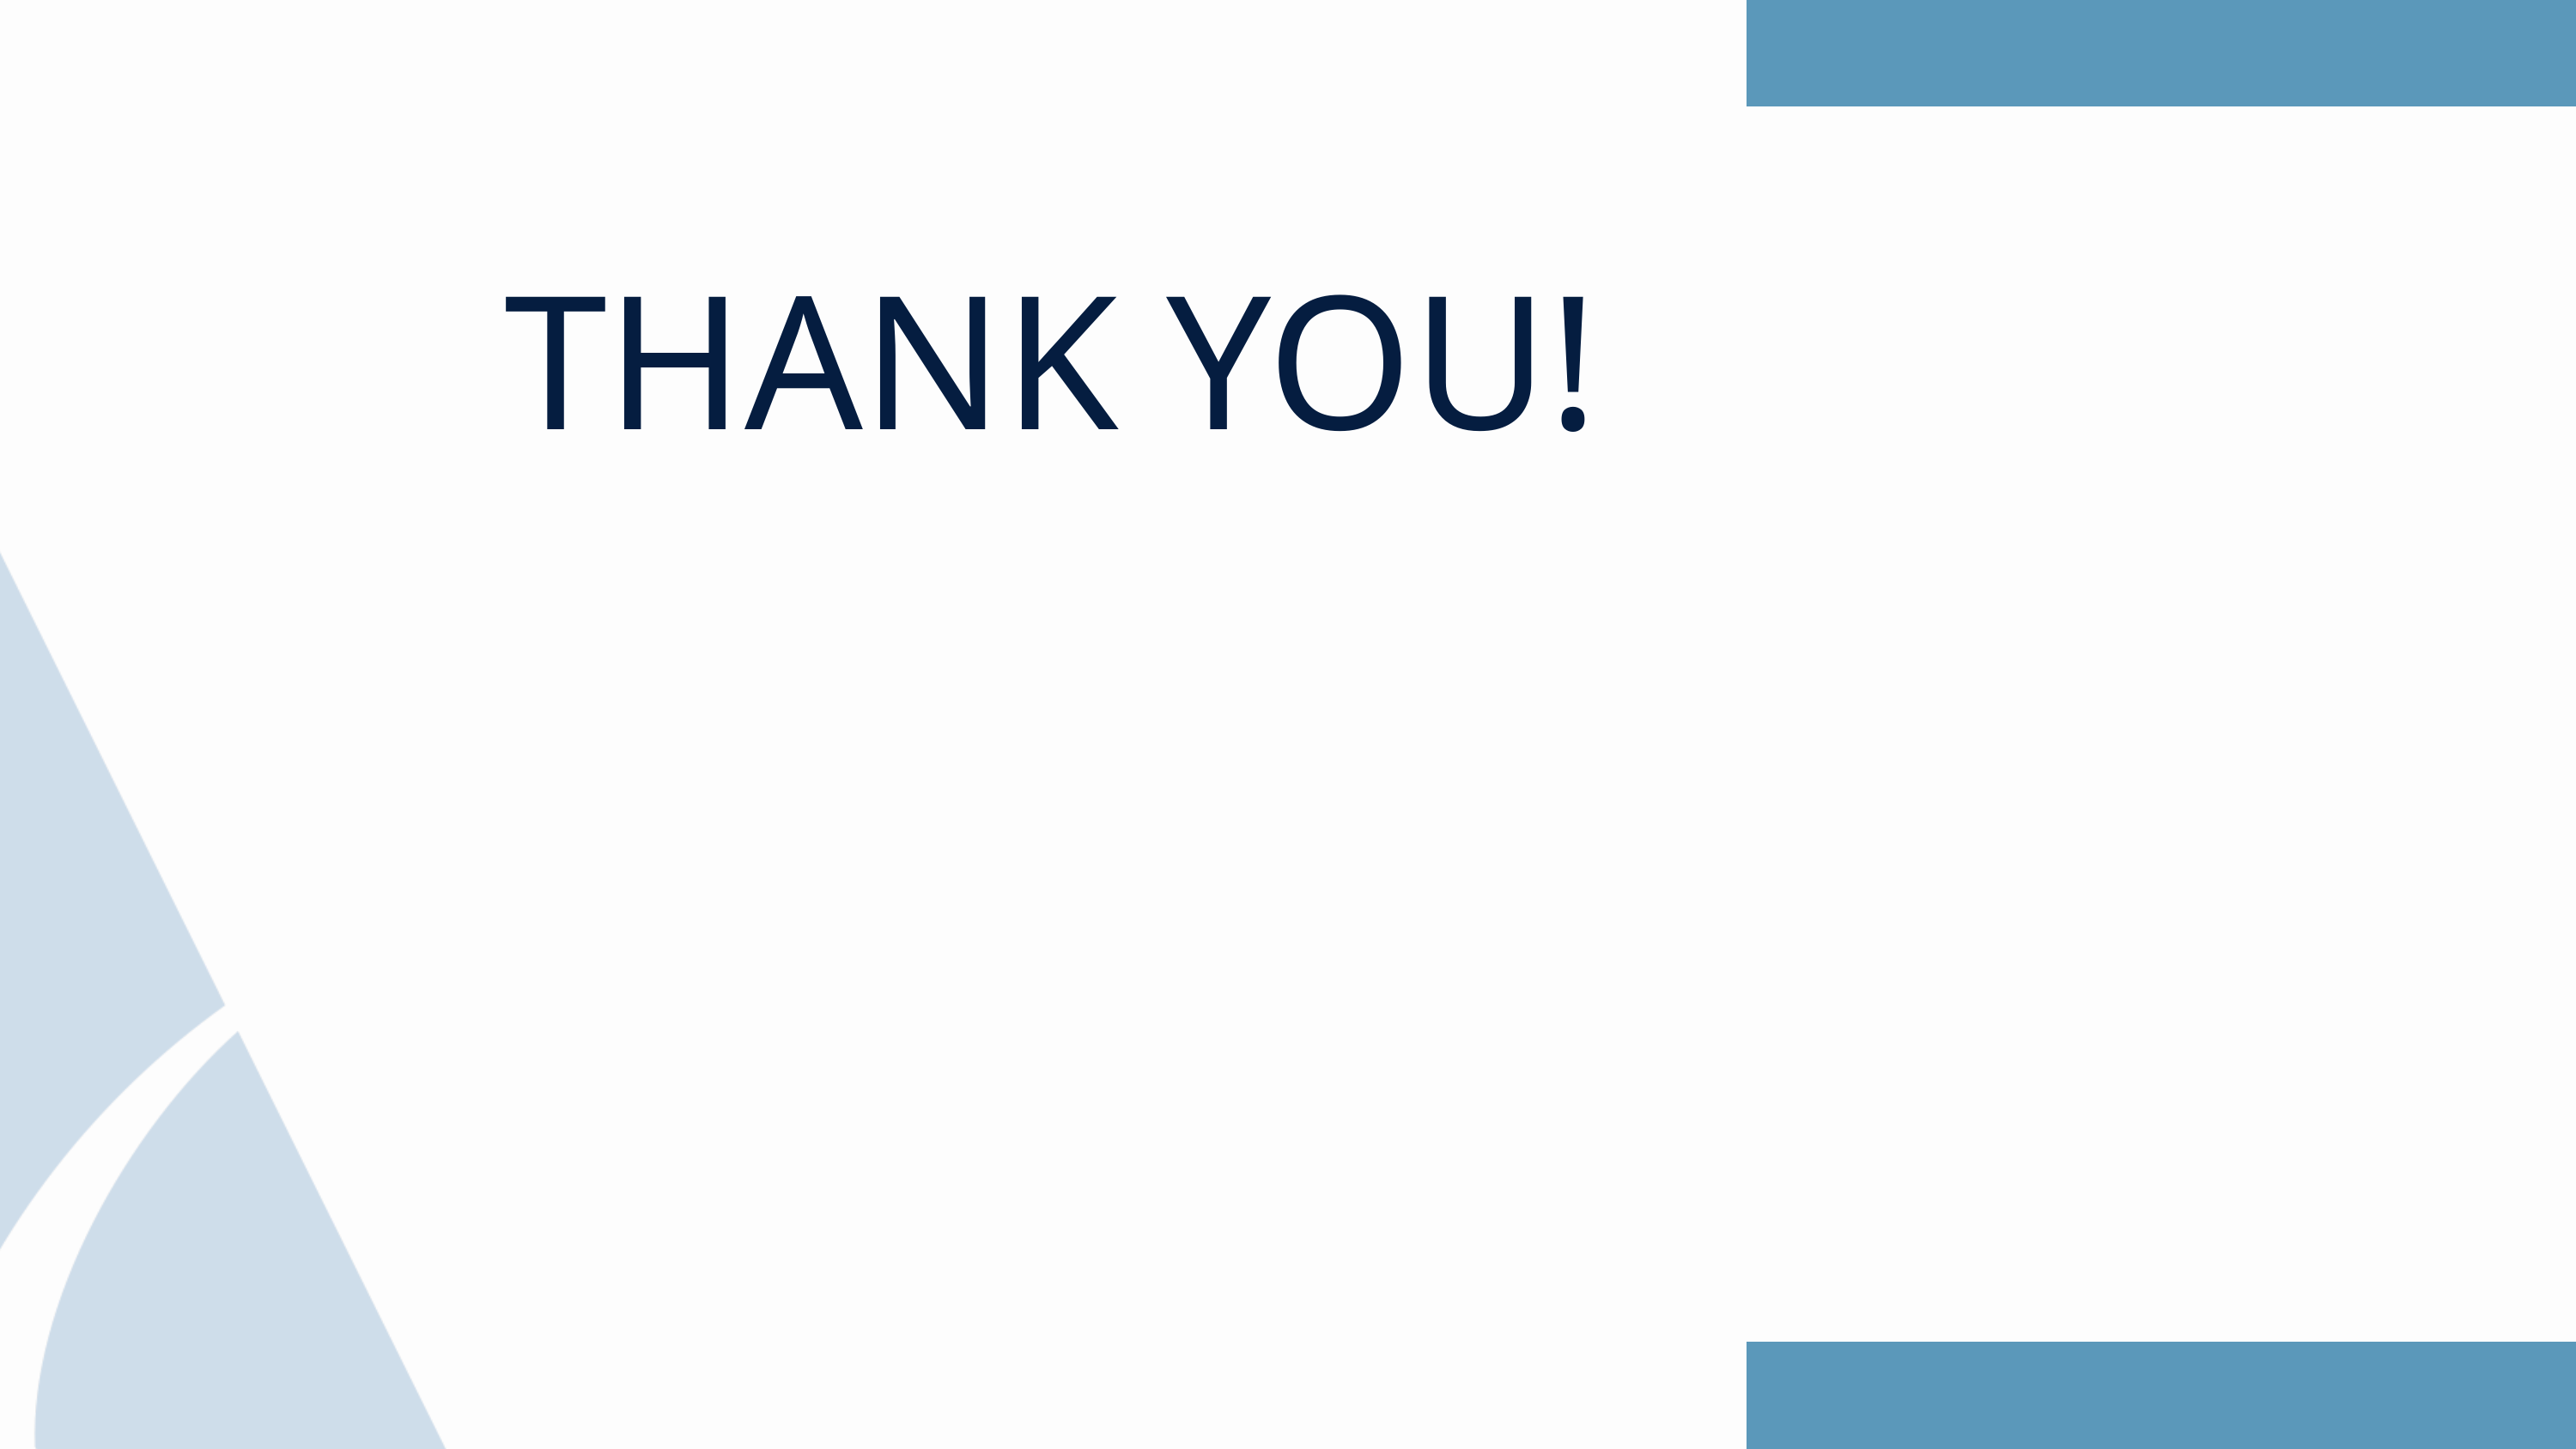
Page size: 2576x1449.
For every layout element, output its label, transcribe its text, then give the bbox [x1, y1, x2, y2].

text_box THANK YOU! [504, 207, 1747, 467]
text_box [0, 508, 629, 1449]
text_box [1746, 1342, 2576, 1449]
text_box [1746, 0, 2576, 107]
